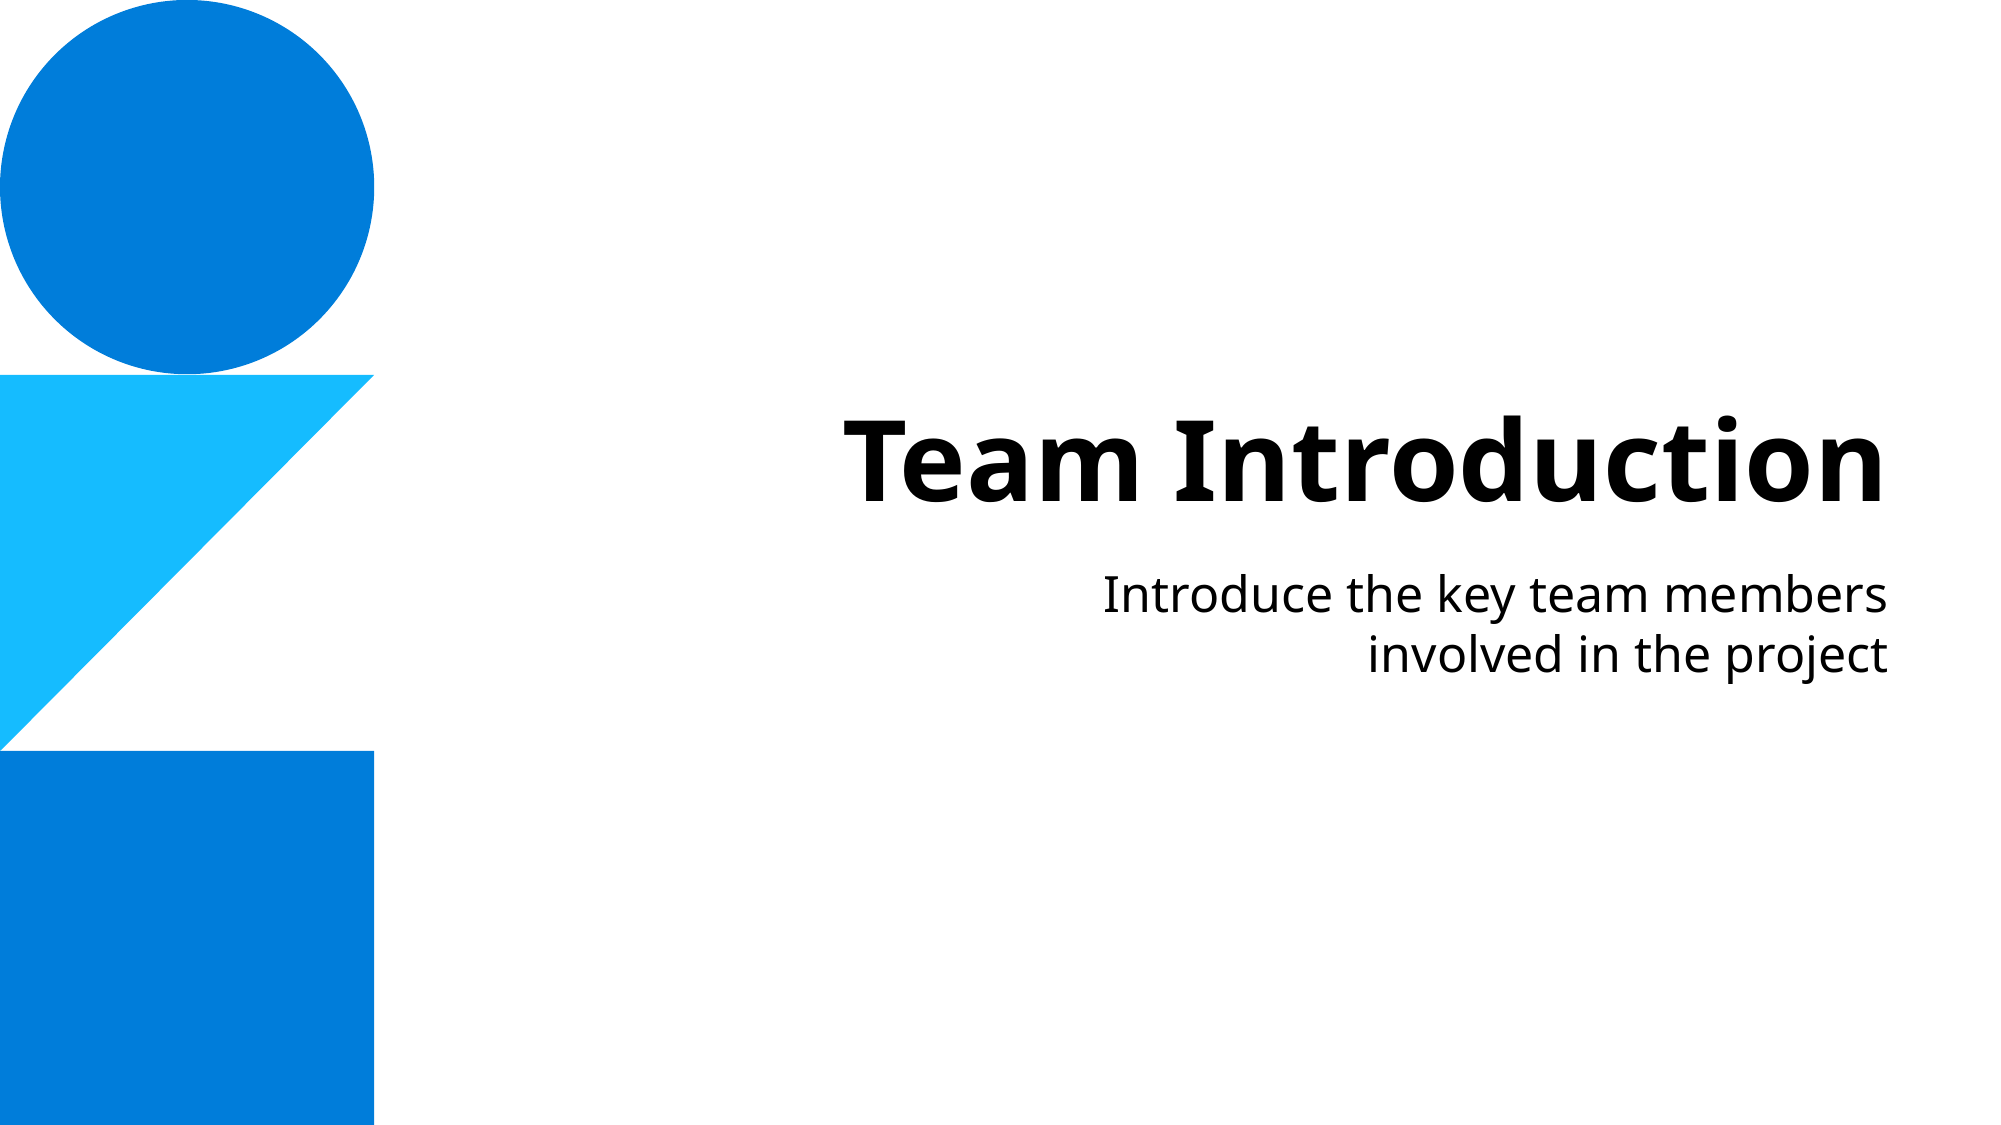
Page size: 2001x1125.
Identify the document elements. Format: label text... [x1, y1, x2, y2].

list Introduce the key team members involved in the project [743, 562, 1889, 744]
title Team Introduction [543, 58, 1889, 524]
